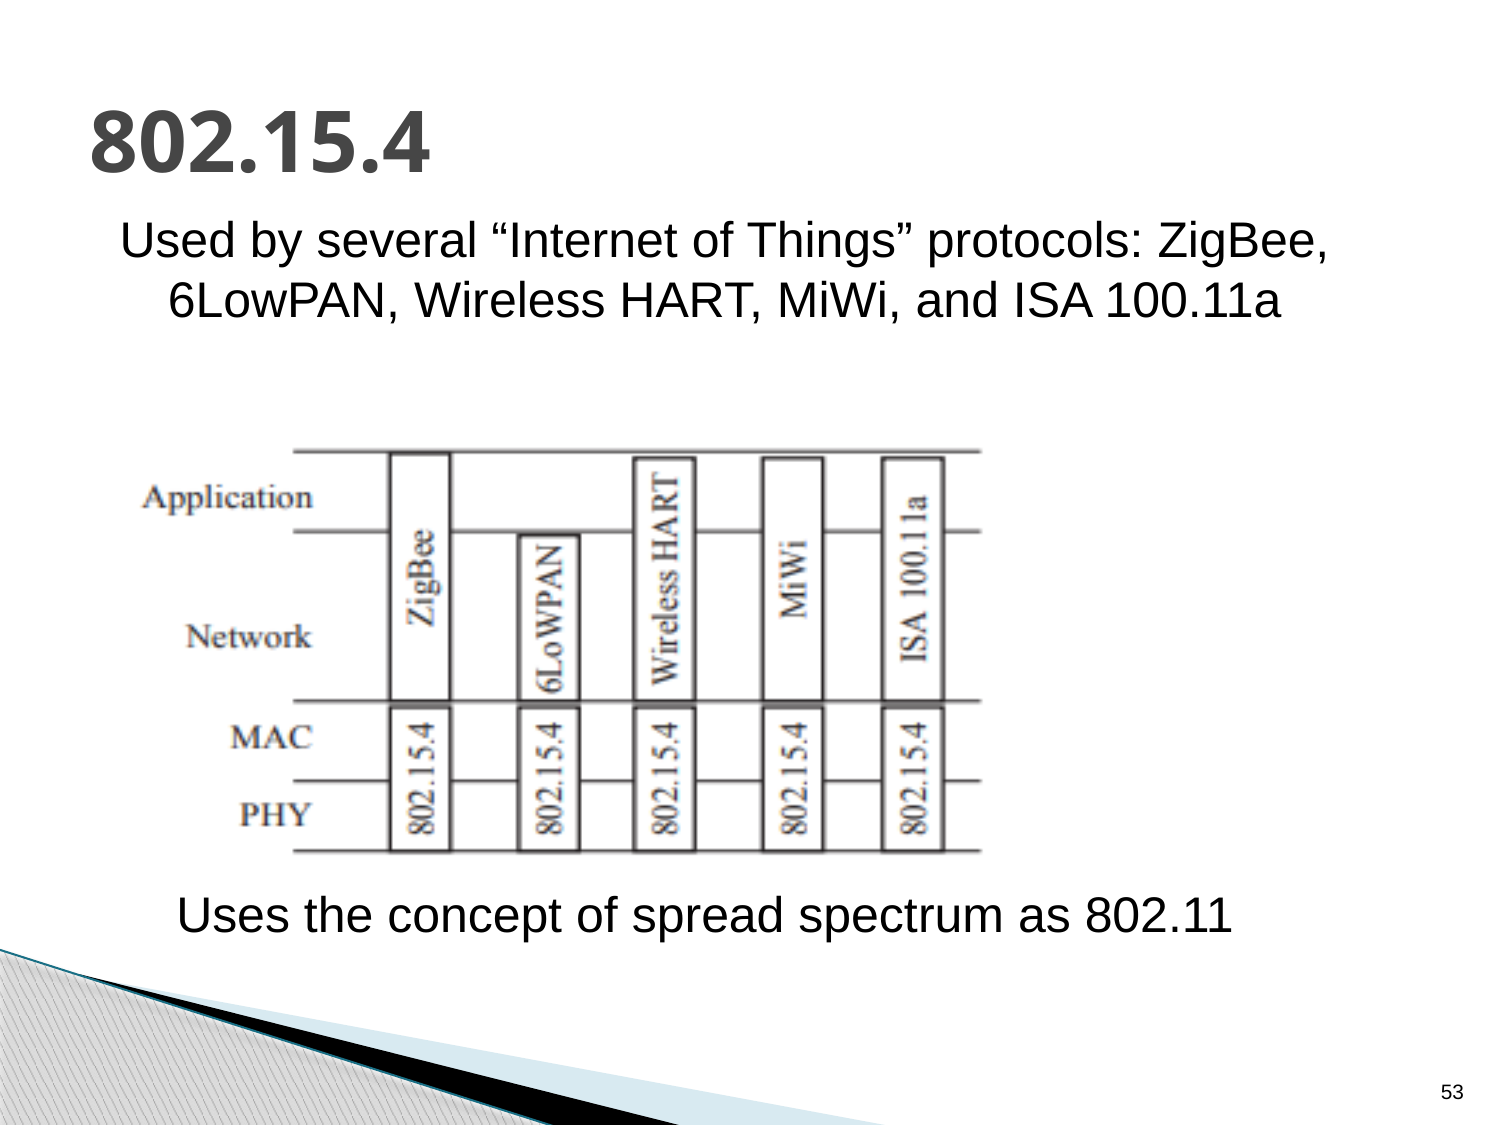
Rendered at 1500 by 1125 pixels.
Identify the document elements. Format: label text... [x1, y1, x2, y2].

text_box Used by several “Internet of Things” protocols: ZigBee, 6LowPAN, Wireless HART, MiWi, and ISA 100.11a [62, 199, 1388, 335]
title 802.15.4 [75, 45, 1425, 233]
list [99, 387, 1113, 863]
text_box Uses the concept of spread spectrum as 802.11 [112, 874, 1313, 950]
slide_number 53 [1418, 1051, 1479, 1112]
